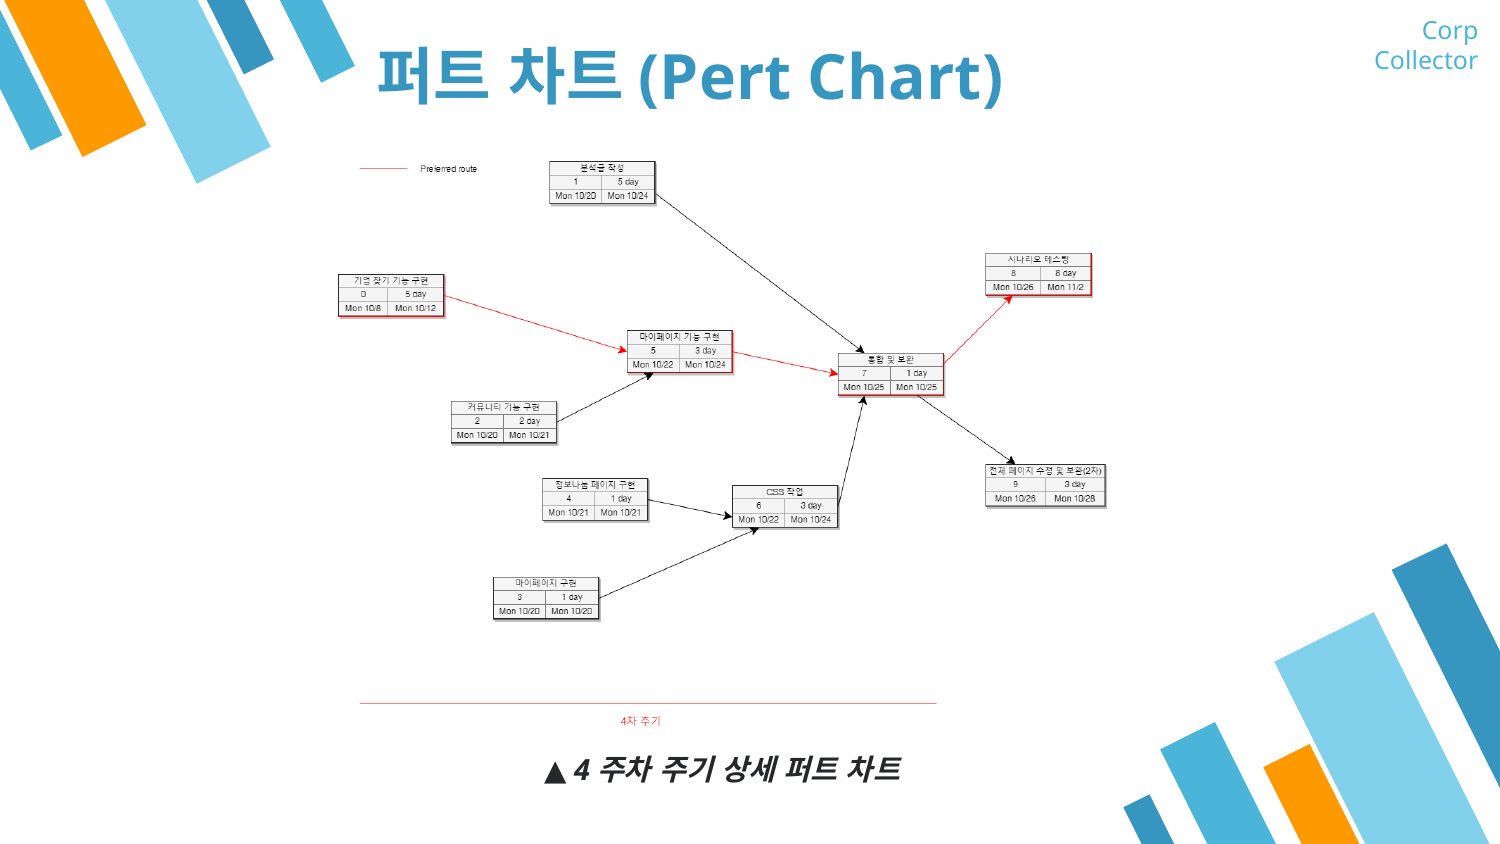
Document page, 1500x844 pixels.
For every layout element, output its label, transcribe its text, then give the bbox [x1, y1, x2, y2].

picture [338, 161, 1107, 732]
slide_number Corp Collector [1306, 0, 1494, 65]
text_box ▲ 4주차 주기 상세 퍼트 차트 [529, 744, 916, 794]
title 퍼트 차트(Pert Chart) [361, 14, 1307, 127]
